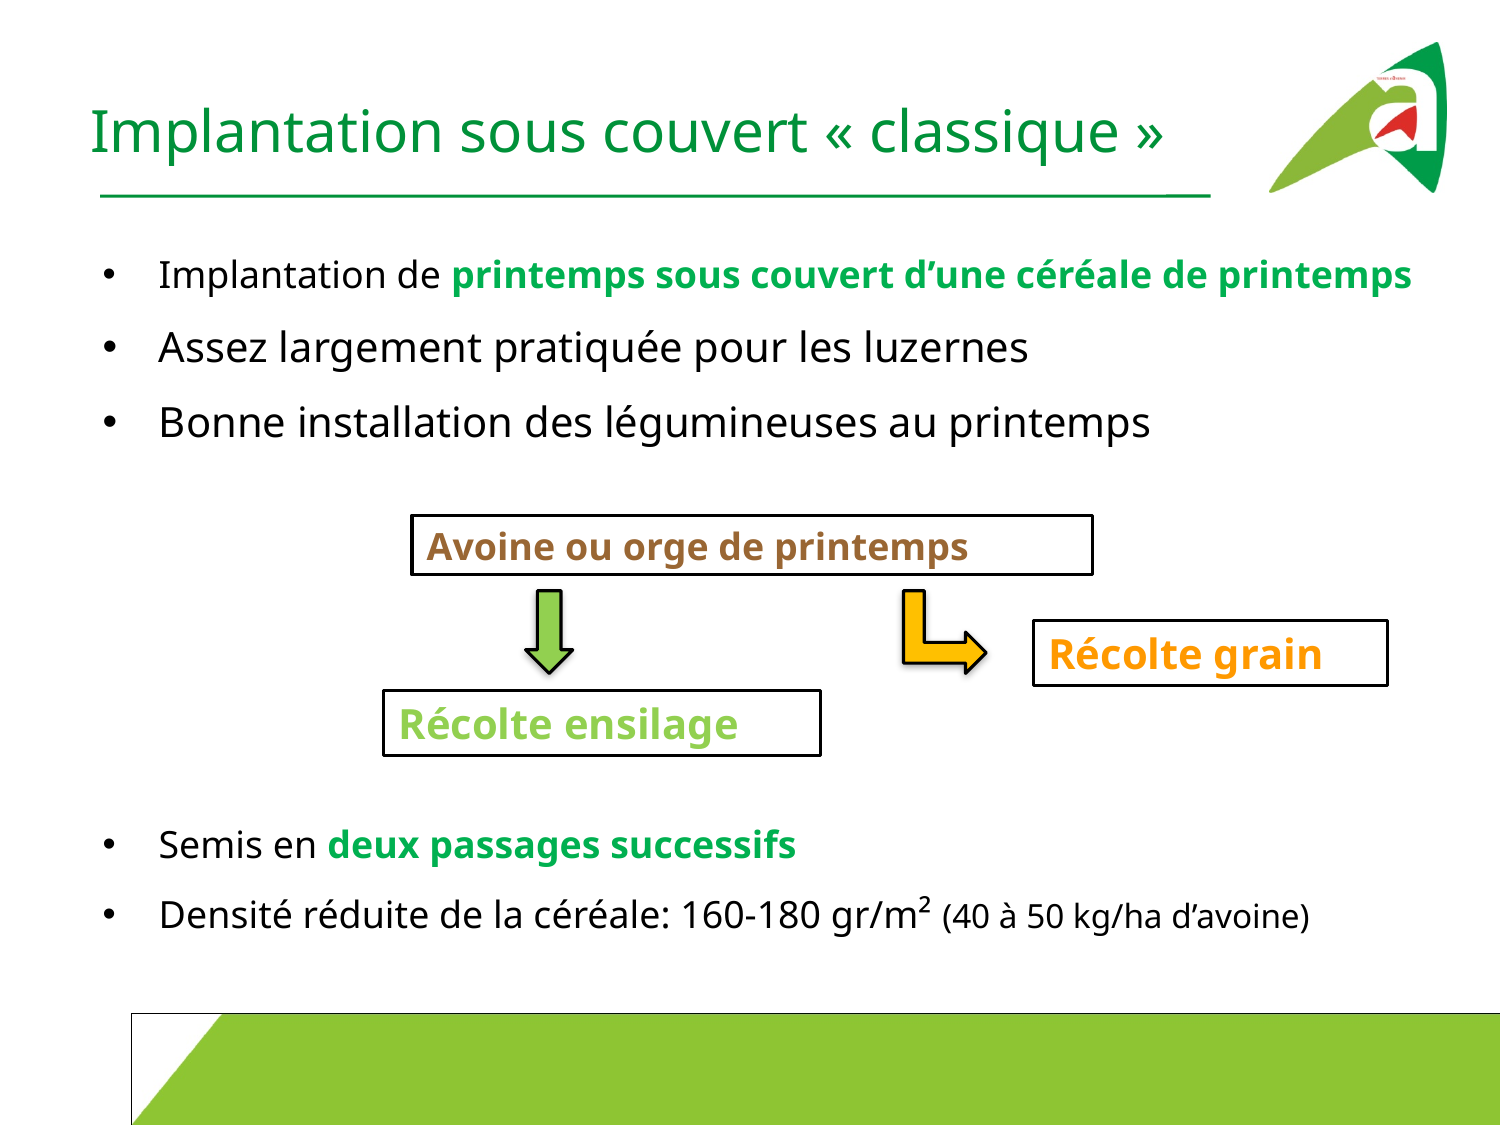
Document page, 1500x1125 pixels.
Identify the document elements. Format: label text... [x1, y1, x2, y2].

picture [131, 1013, 1500, 1125]
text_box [383, 514, 1389, 757]
title Implantation sous couvert « classique » [75, 50, 1350, 209]
list Implantation de printemps sous couvert d’une céréale de printemps Assez largement pratiquée pour les luzernes Bonne installation des légumineuses au printemps Semis en deux passages successifs Densité réduite de la céréale: 160-180 gr/m² (40 à 50 kg/ha d’avoine) [87, 243, 1471, 981]
picture [1269, 42, 1447, 193]
